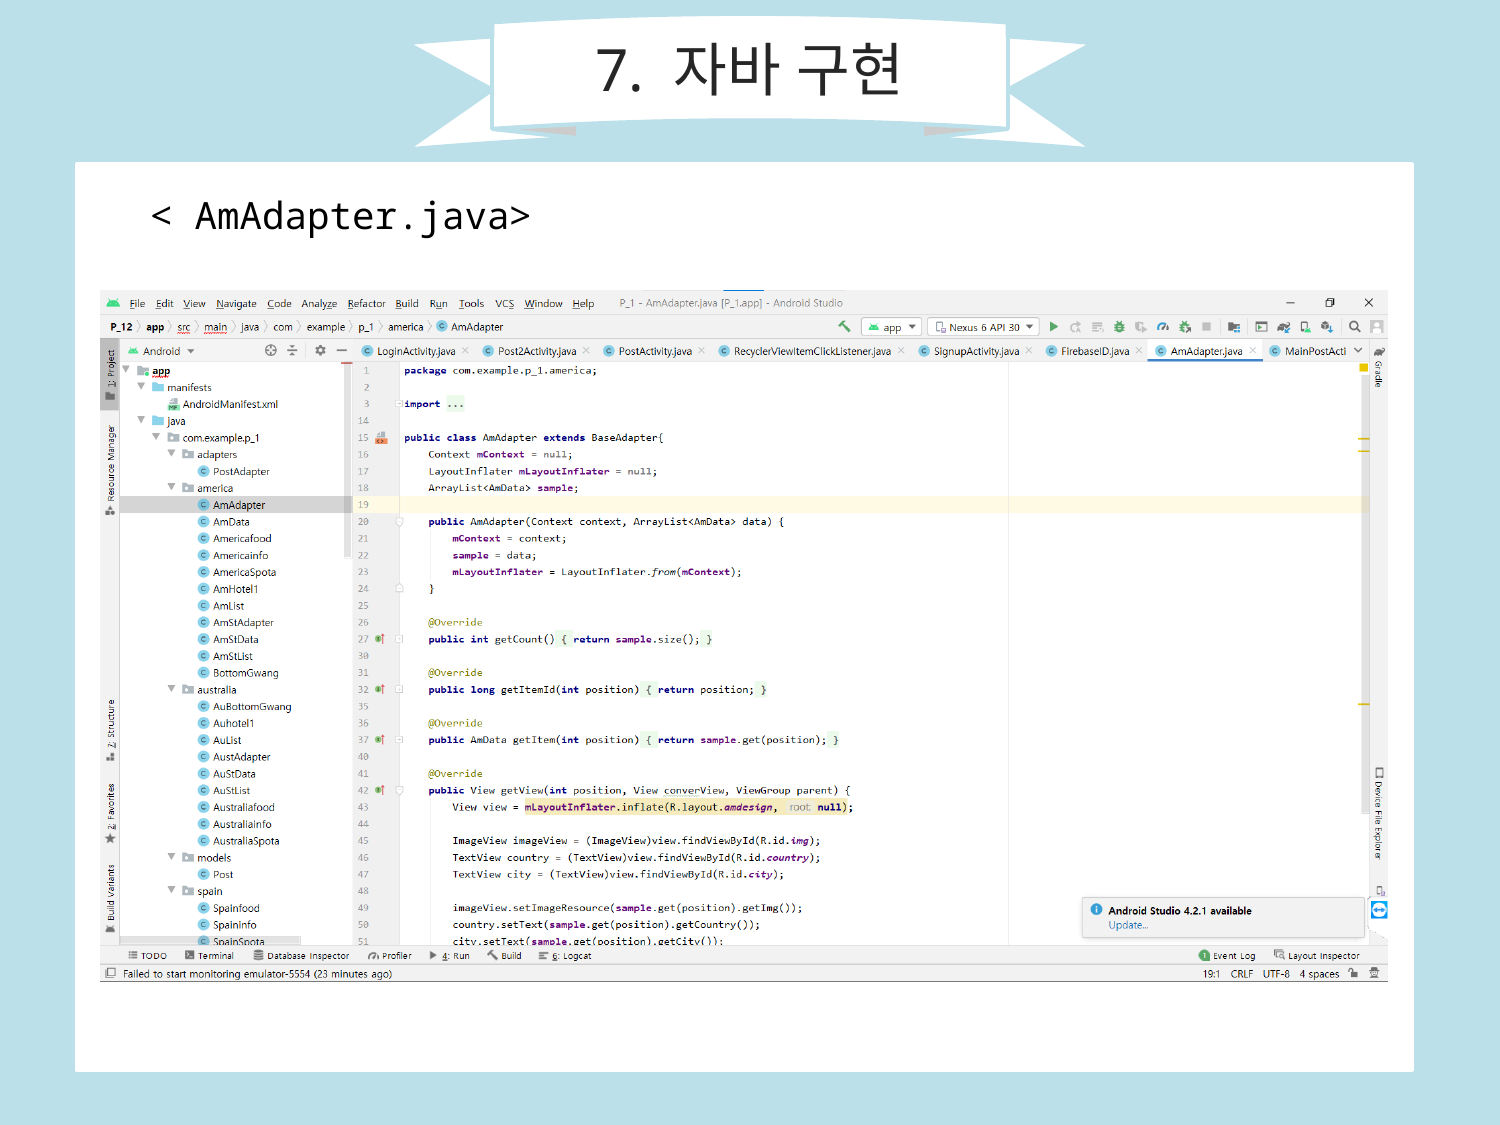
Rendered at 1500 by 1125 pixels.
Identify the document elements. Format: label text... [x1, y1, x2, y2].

text_box [75, 162, 1414, 1072]
picture [100, 290, 1389, 982]
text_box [406, 13, 1094, 150]
text_box < AmAdapter.java> [135, 184, 703, 245]
